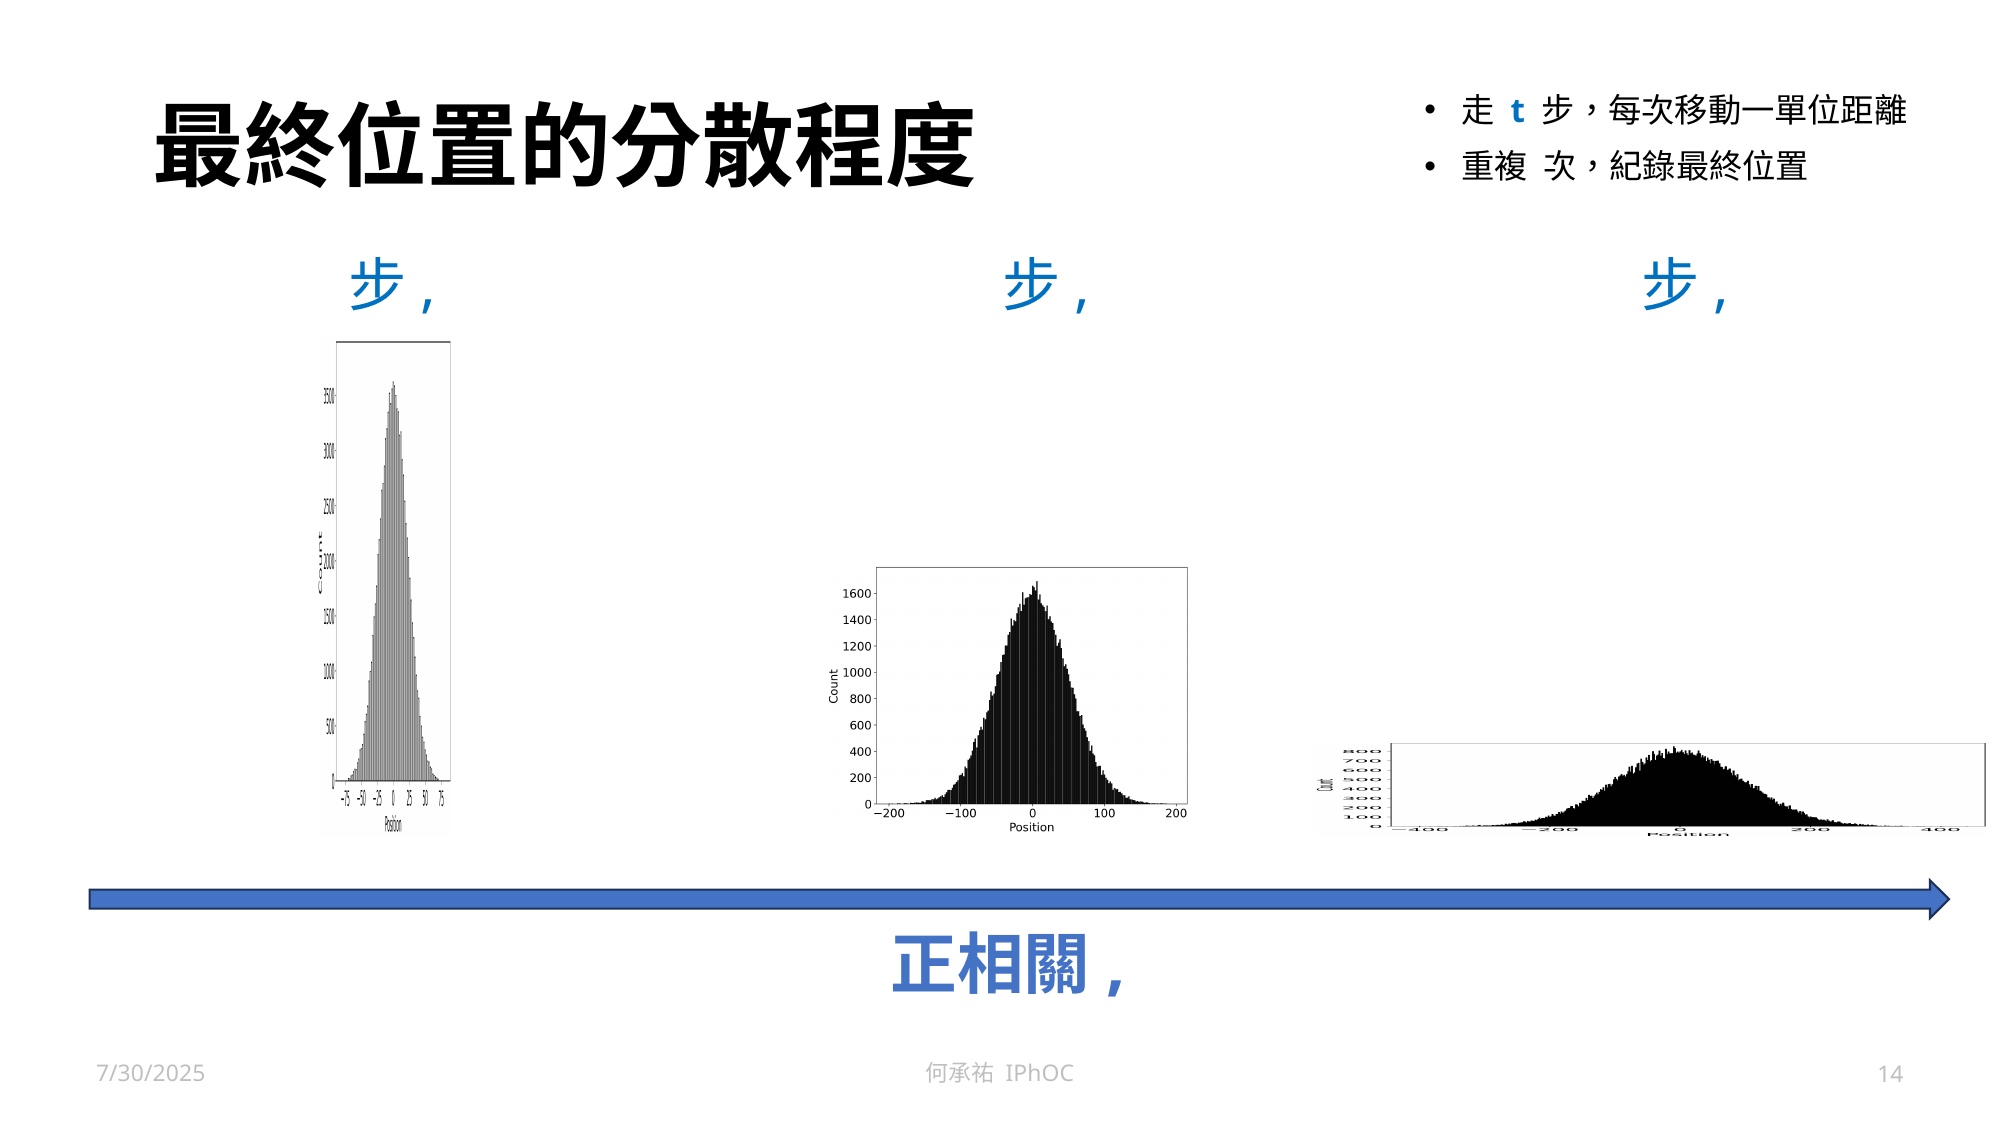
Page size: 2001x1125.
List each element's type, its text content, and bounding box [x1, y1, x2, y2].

picture [1314, 742, 1988, 837]
picture [318, 334, 451, 837]
title 最終位置的分散程度 [137, 59, 1863, 241]
text_box [88, 877, 1951, 921]
picture [829, 562, 1188, 833]
